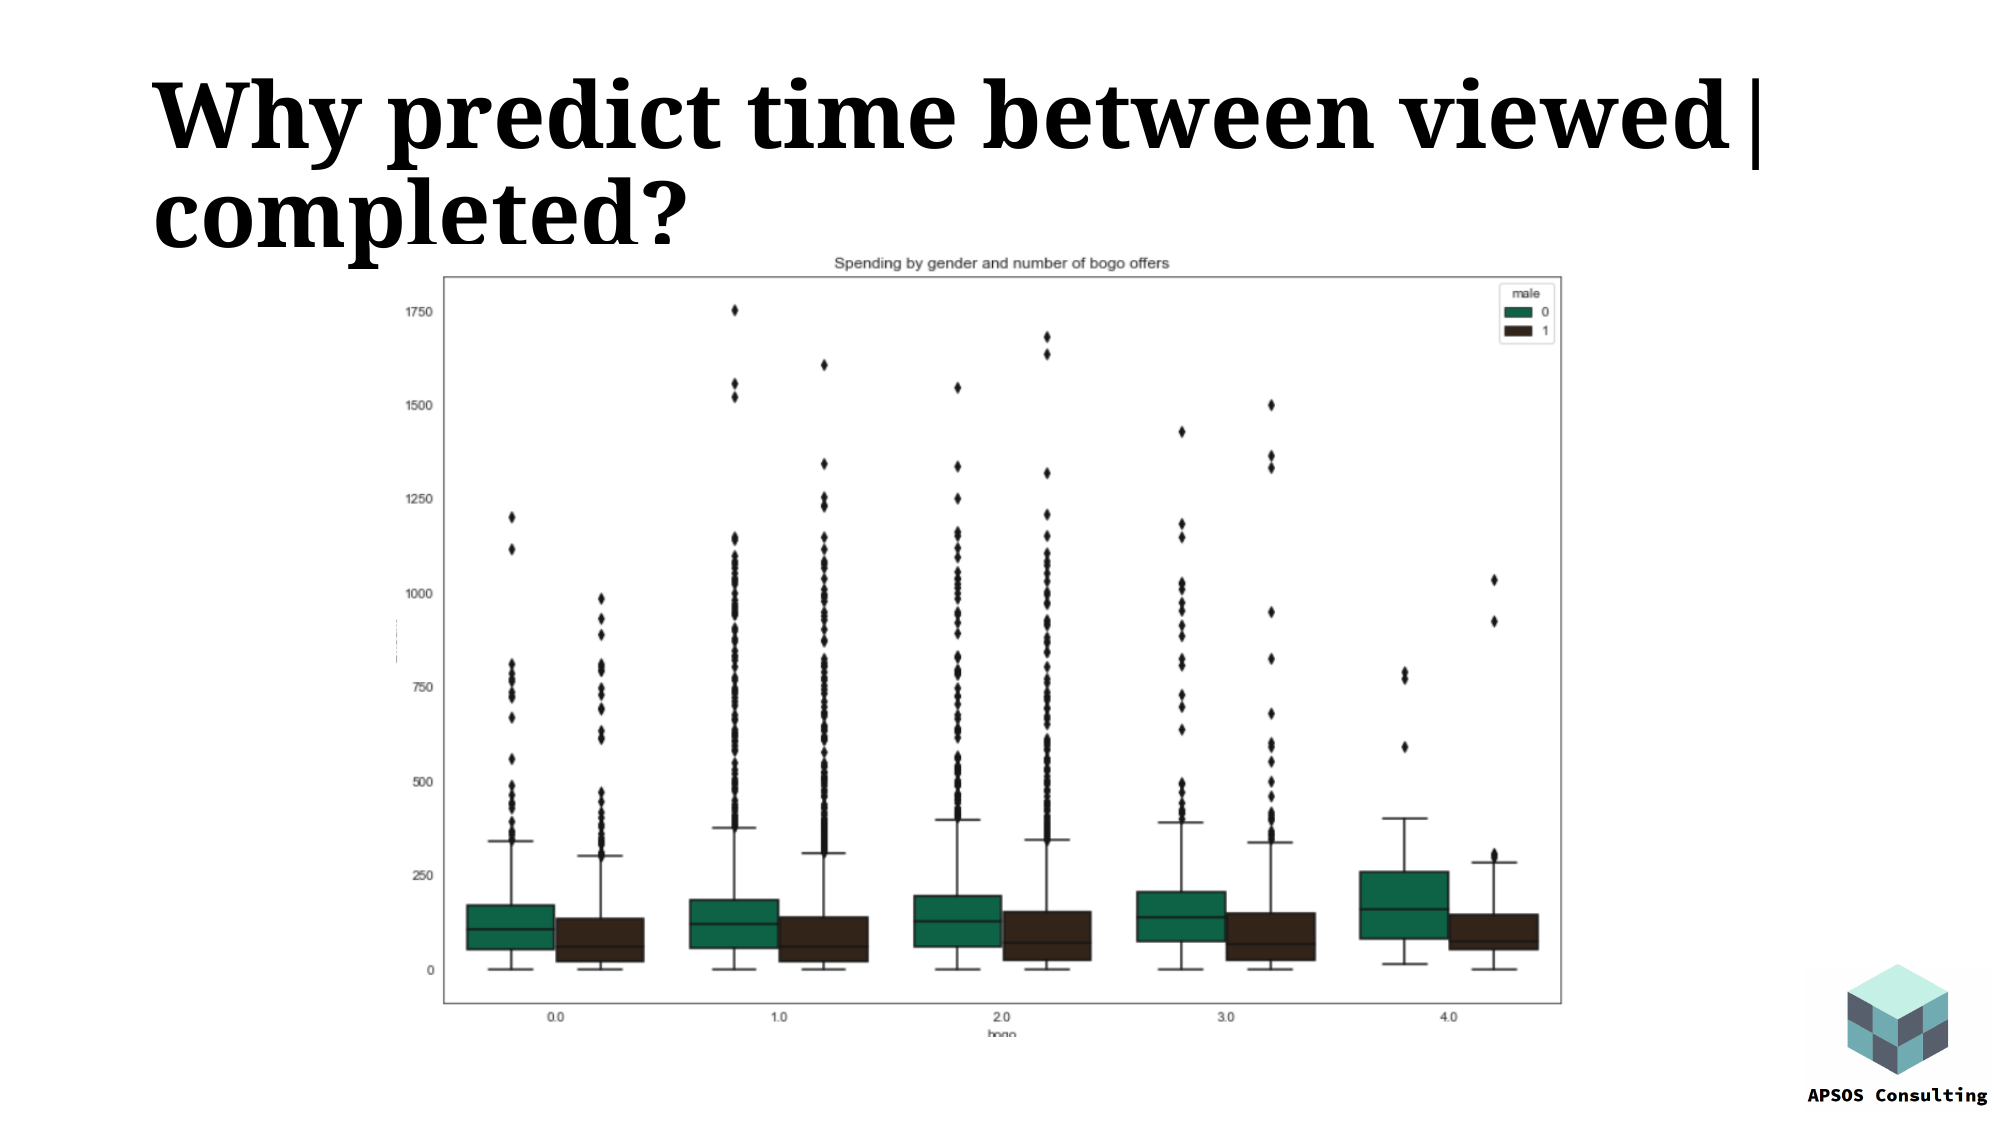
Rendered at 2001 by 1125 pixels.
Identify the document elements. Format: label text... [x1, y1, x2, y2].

picture [395, 244, 1604, 1037]
picture [1802, 962, 1991, 1113]
title Why predict time between viewed|completed? [137, 59, 1987, 278]
